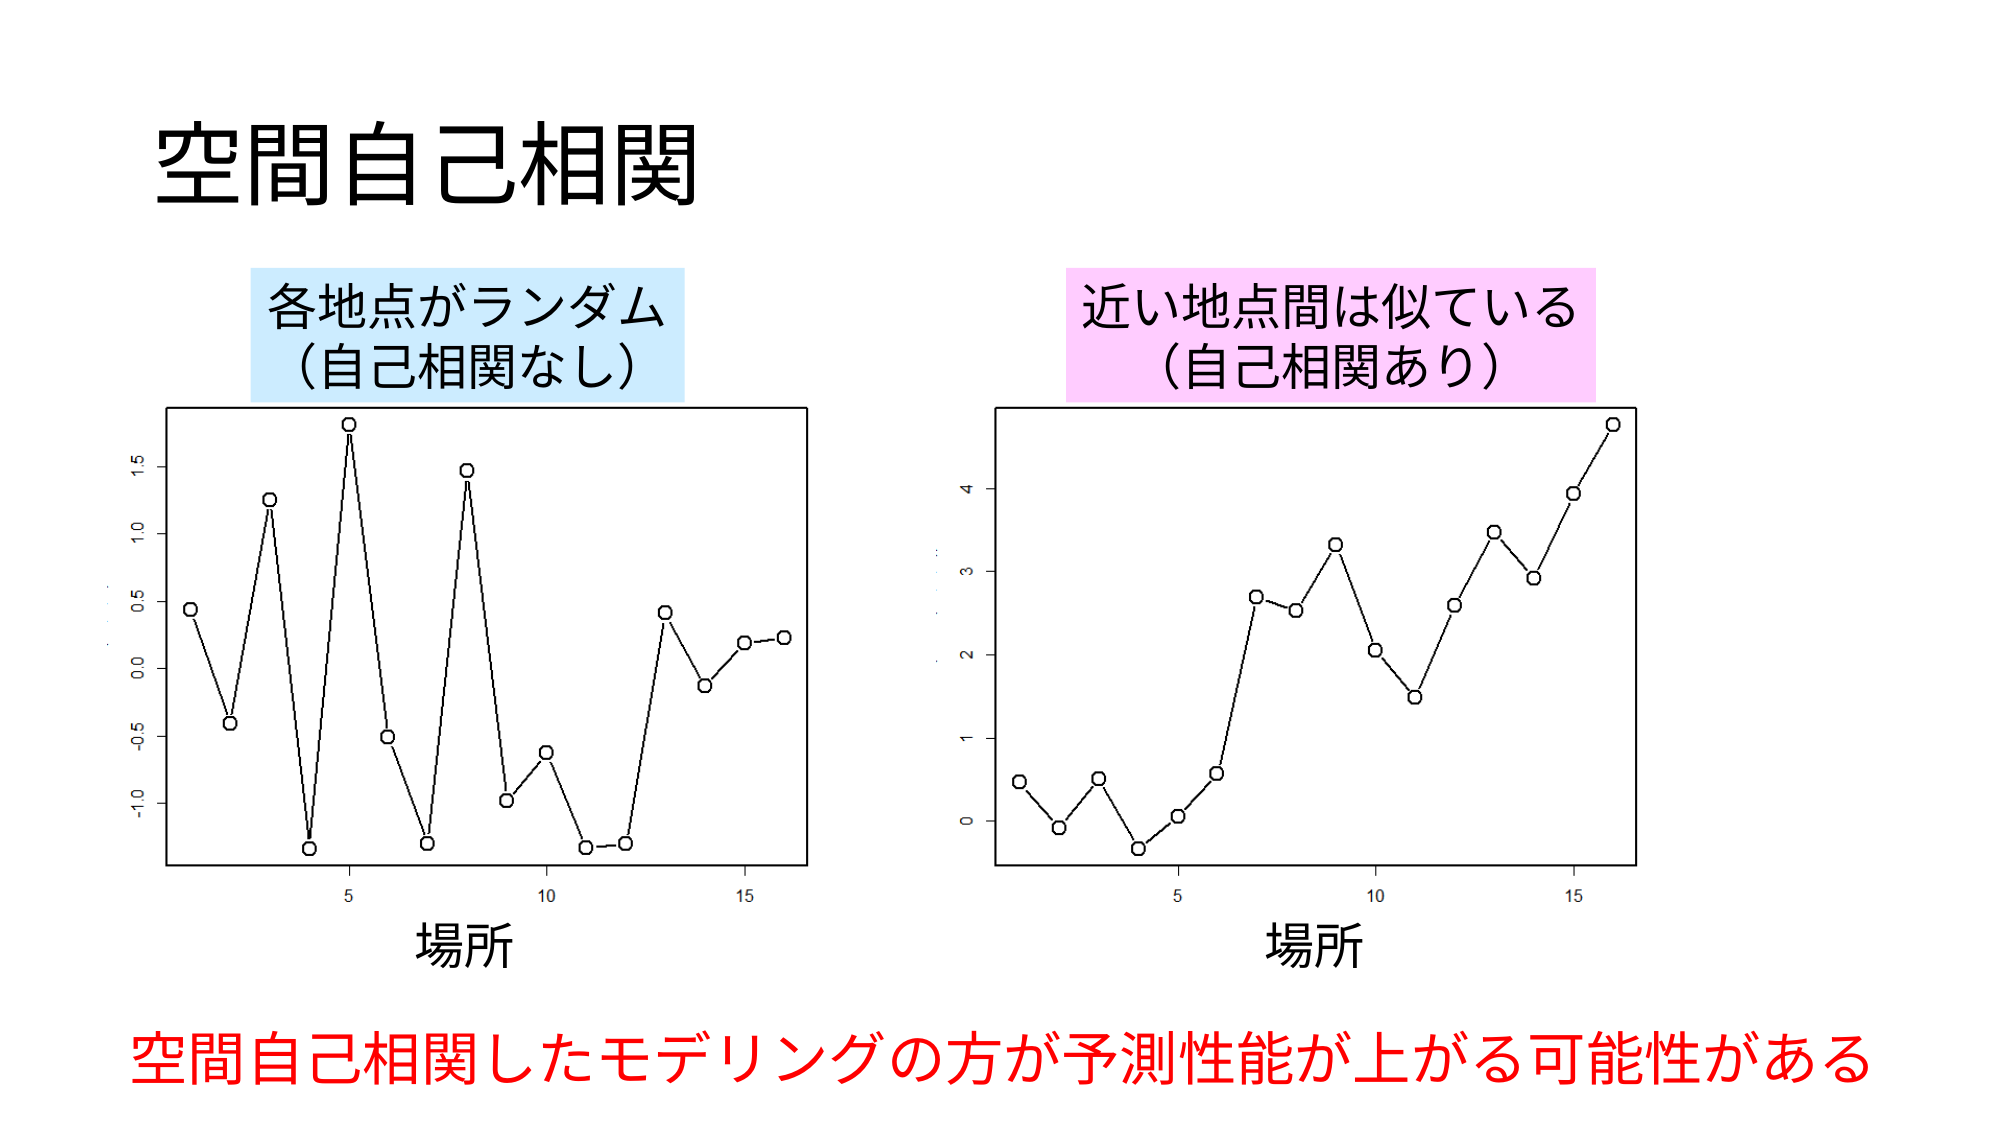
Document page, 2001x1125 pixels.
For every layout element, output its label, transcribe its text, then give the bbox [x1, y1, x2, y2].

text_box 空間自己相関したモデリングの方が予測性能が上がる可能性がある [73, 1015, 1934, 1100]
text_box 近い地点間は似ている （自己相関あり） [1066, 267, 1596, 388]
picture [936, 388, 1657, 926]
text_box 各地点がランダム （自己相関なし） [250, 267, 685, 388]
text_box 場所 [244, 926, 685, 982]
picture [107, 388, 828, 926]
text_box 空間自己相関 [137, 59, 1863, 278]
text_box 場所 [1094, 926, 1535, 982]
